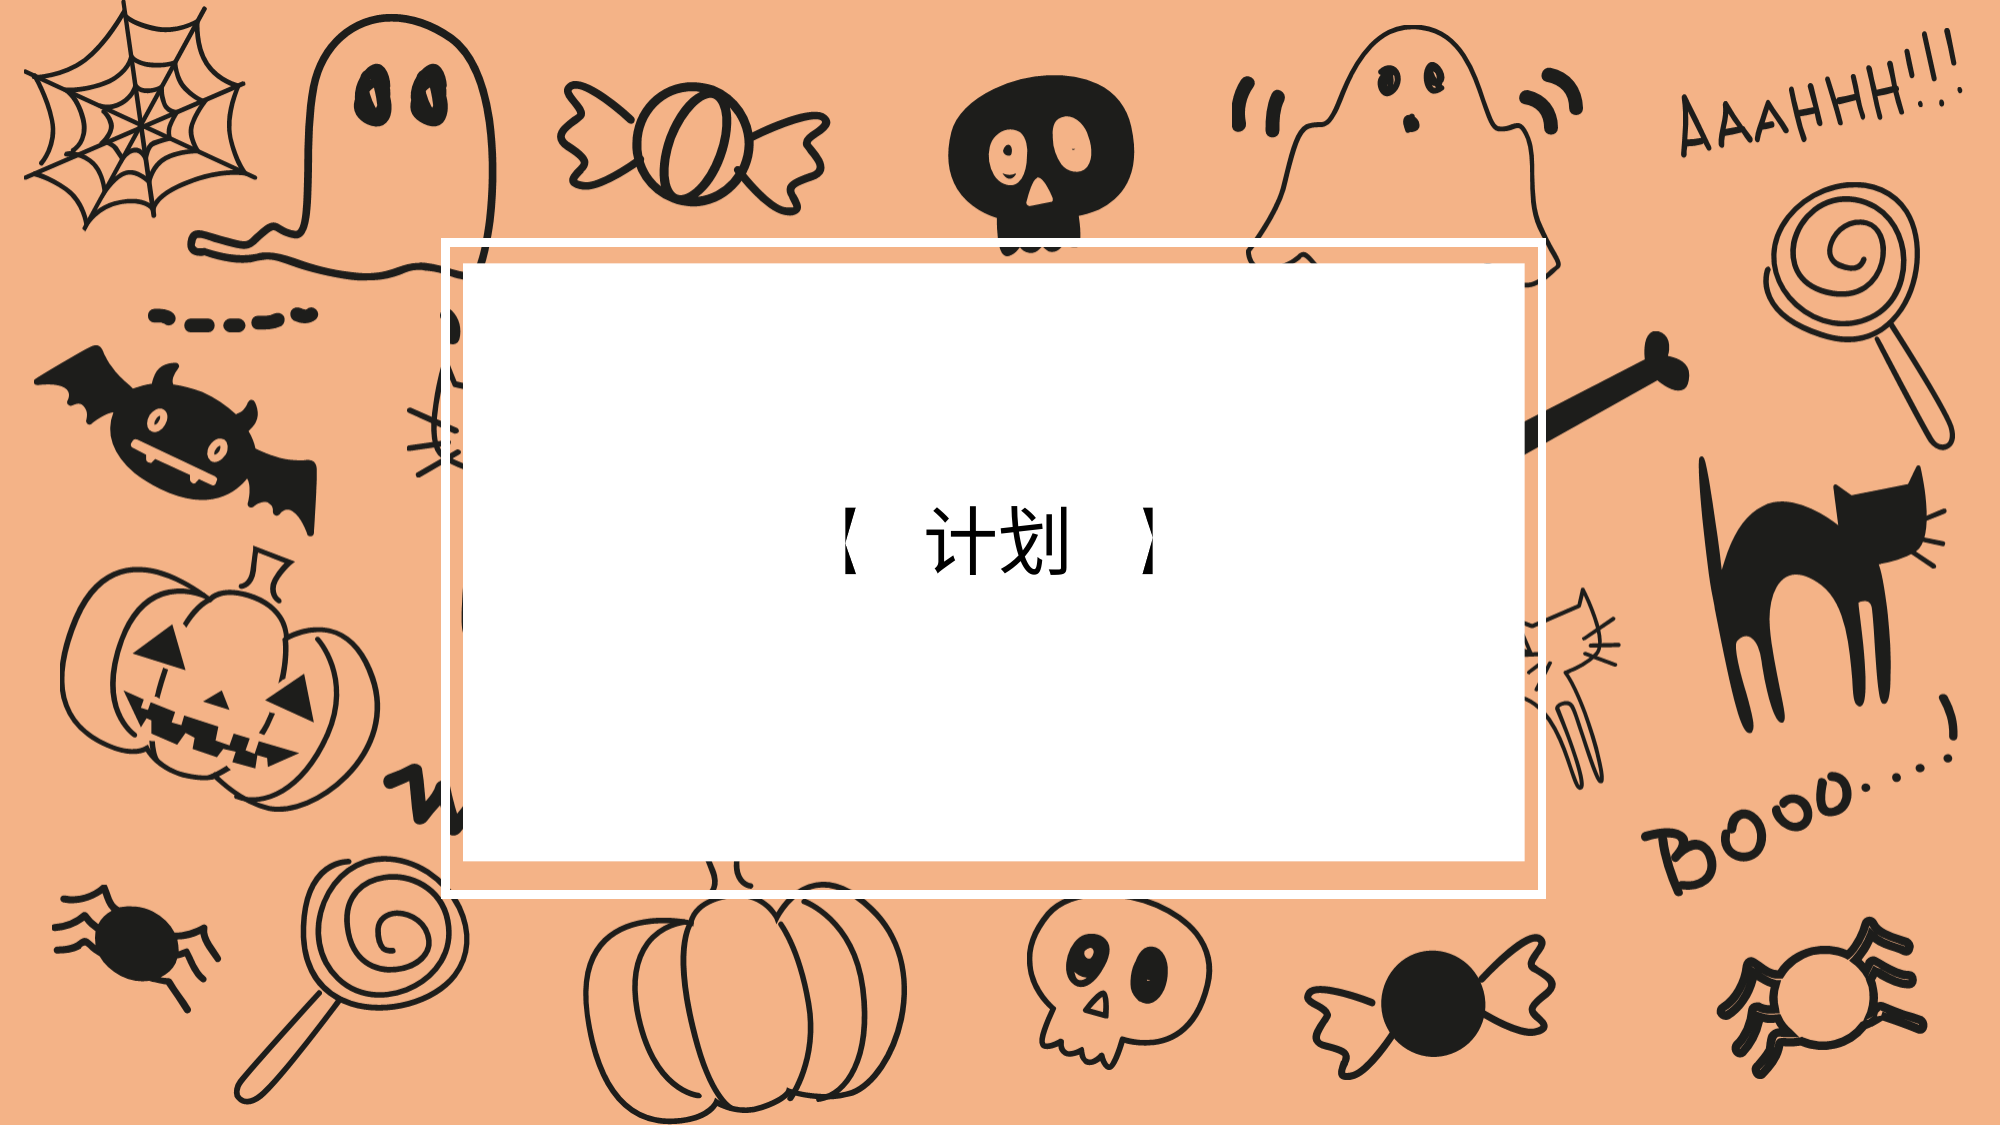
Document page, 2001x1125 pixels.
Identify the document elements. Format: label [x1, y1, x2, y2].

picture [24, 0, 1965, 1125]
text_box [845, 505, 1153, 575]
